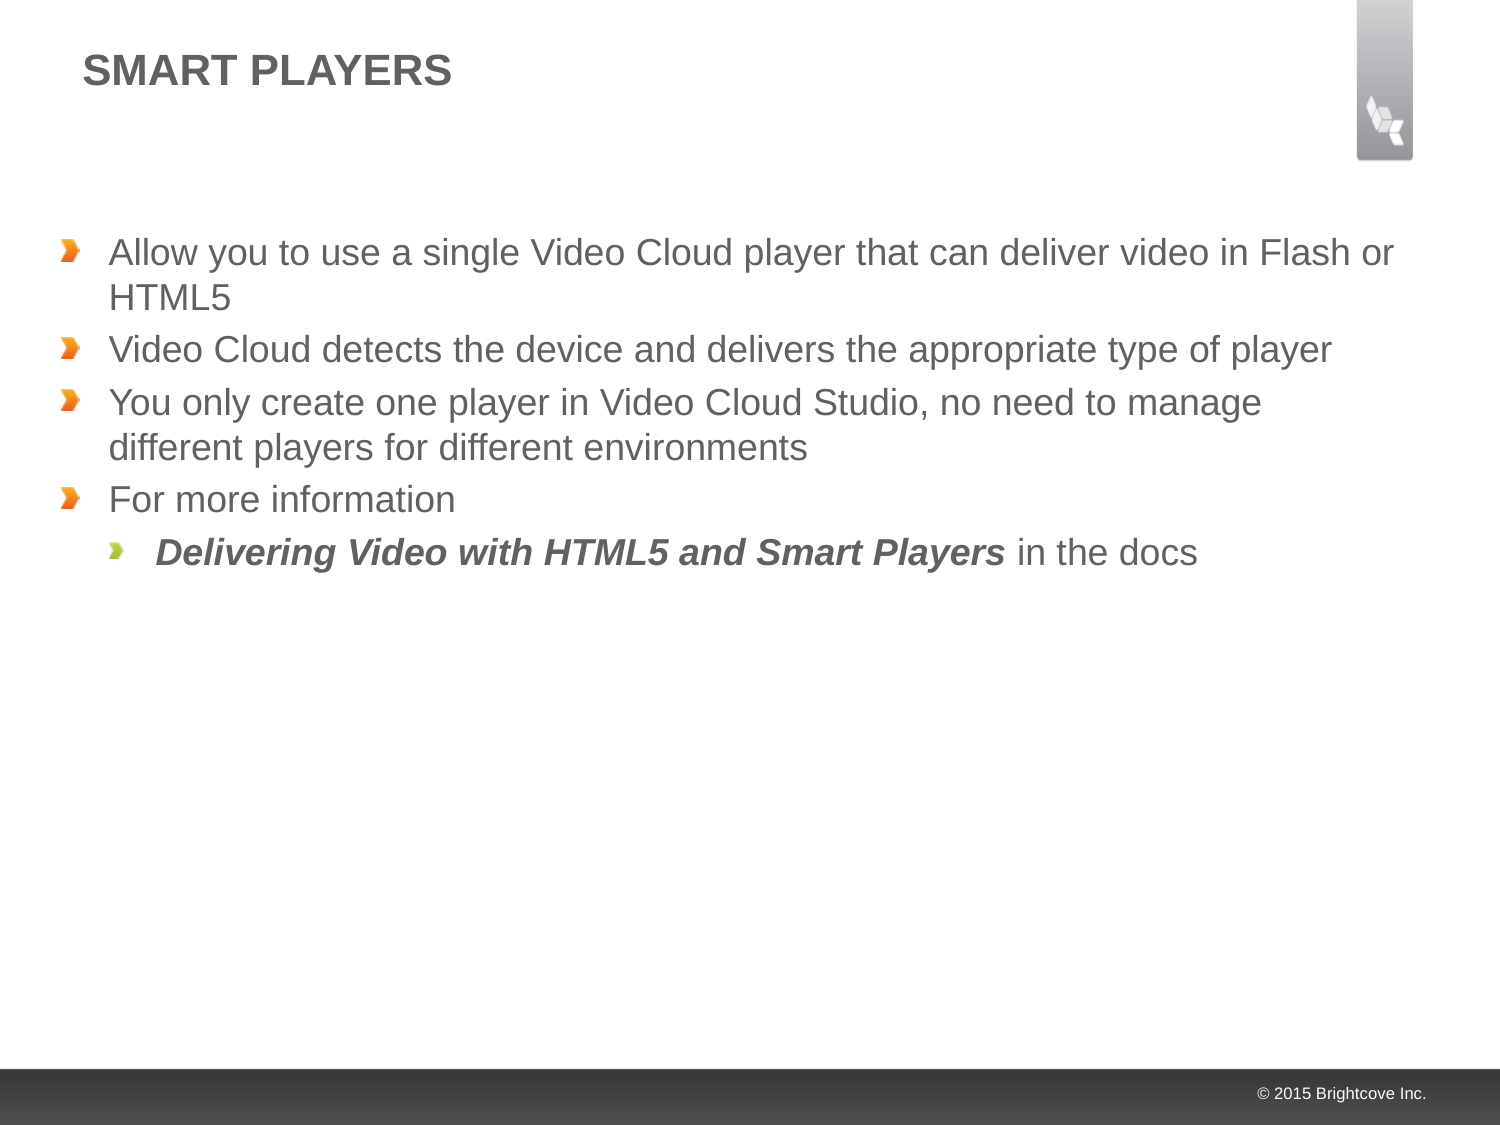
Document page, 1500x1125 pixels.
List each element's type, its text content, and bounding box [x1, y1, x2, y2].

list Allow you to use a single Video Cloud player that can deliver video in Flash or HTML5 Video Cloud detects the device and delivers the appropriate type of player You only create one player in Video Cloud Studio, no need to manage different players for different environments For more information Delivering Video with HTML5 and Smart Players in the docs [46, 220, 1422, 937]
title Smart players [66, 34, 1322, 203]
picture [0, 0, 1500, 1125]
